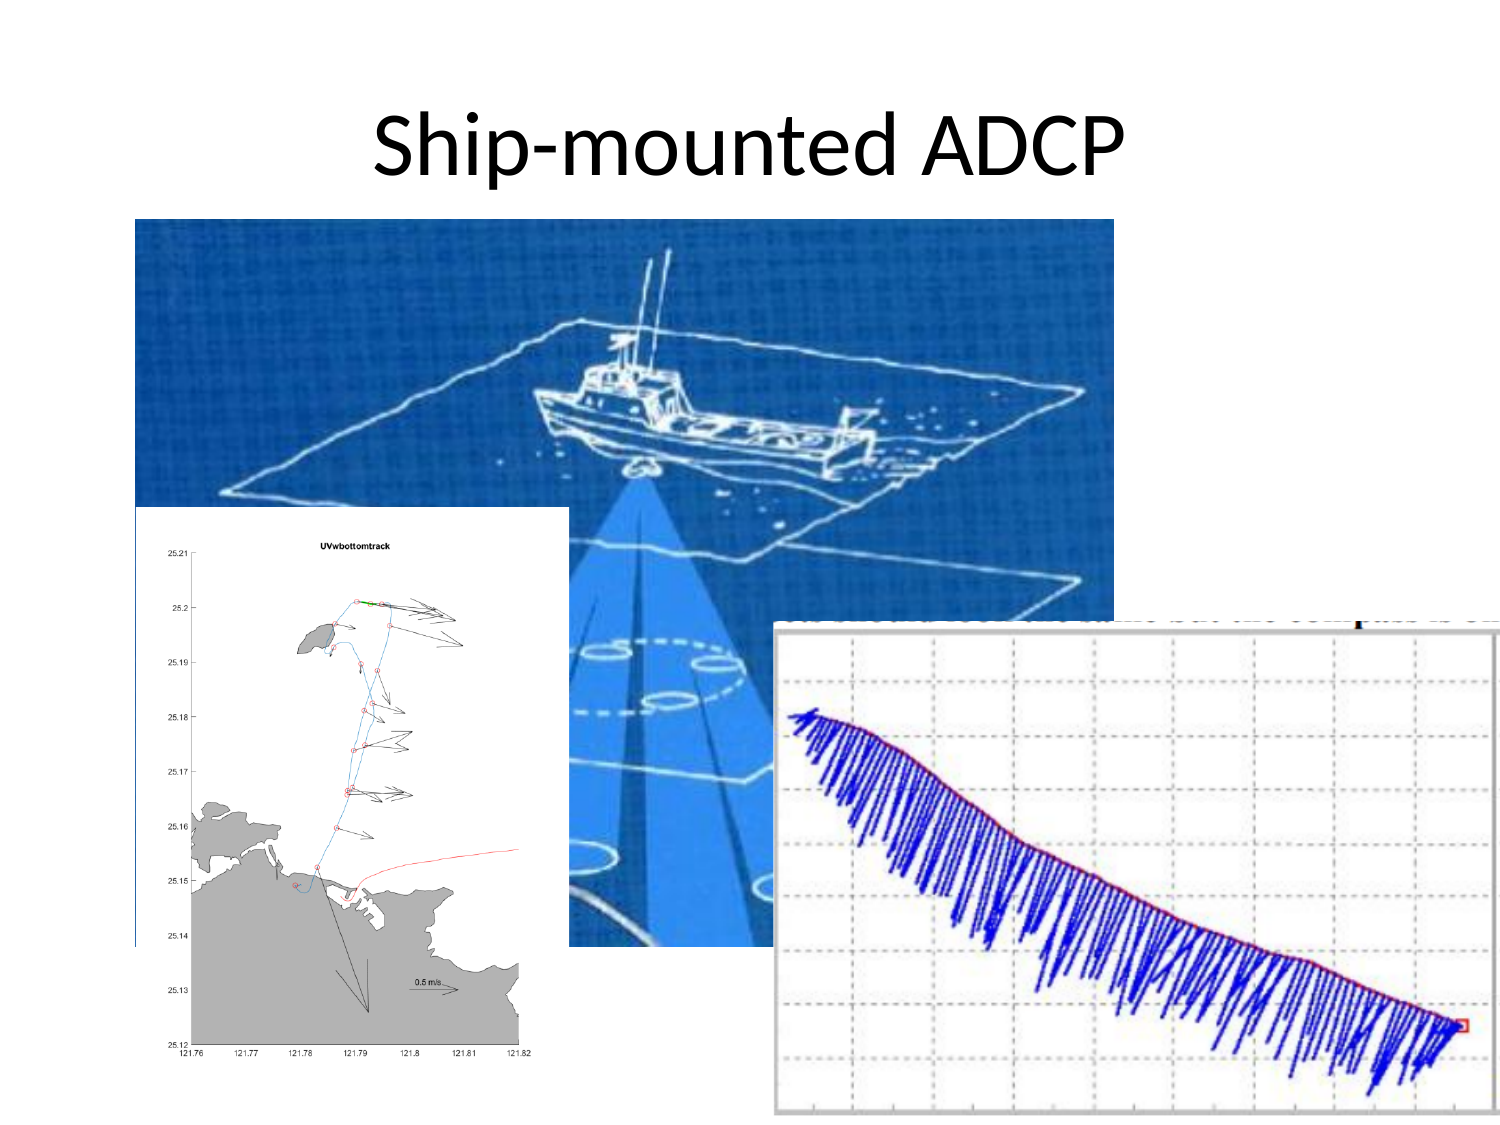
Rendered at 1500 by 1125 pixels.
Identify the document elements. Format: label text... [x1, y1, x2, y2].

picture [135, 219, 1500, 1125]
title Ship-mounted ADCP [75, 45, 1425, 233]
